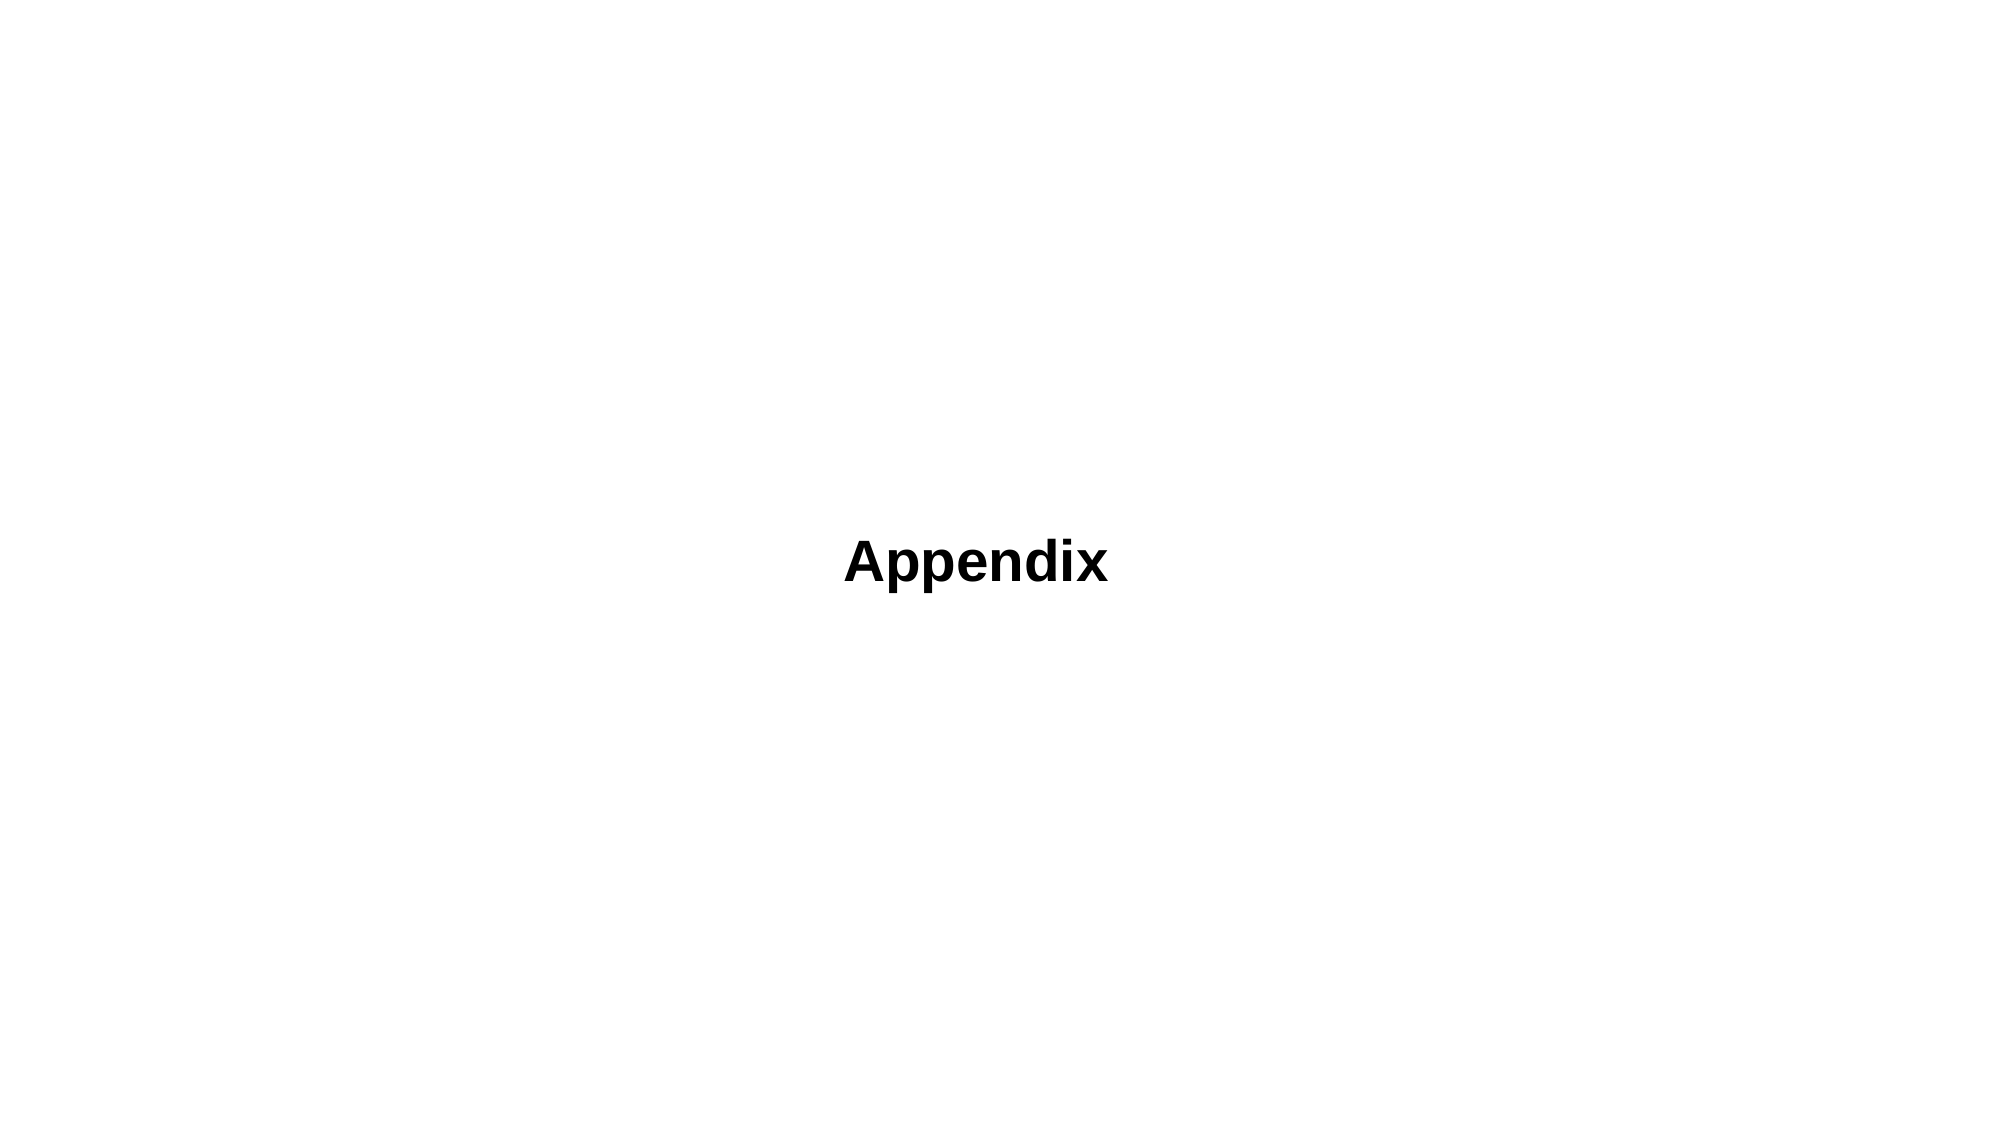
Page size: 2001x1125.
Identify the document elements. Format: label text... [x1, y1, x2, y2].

title Appendix [828, 453, 1172, 672]
